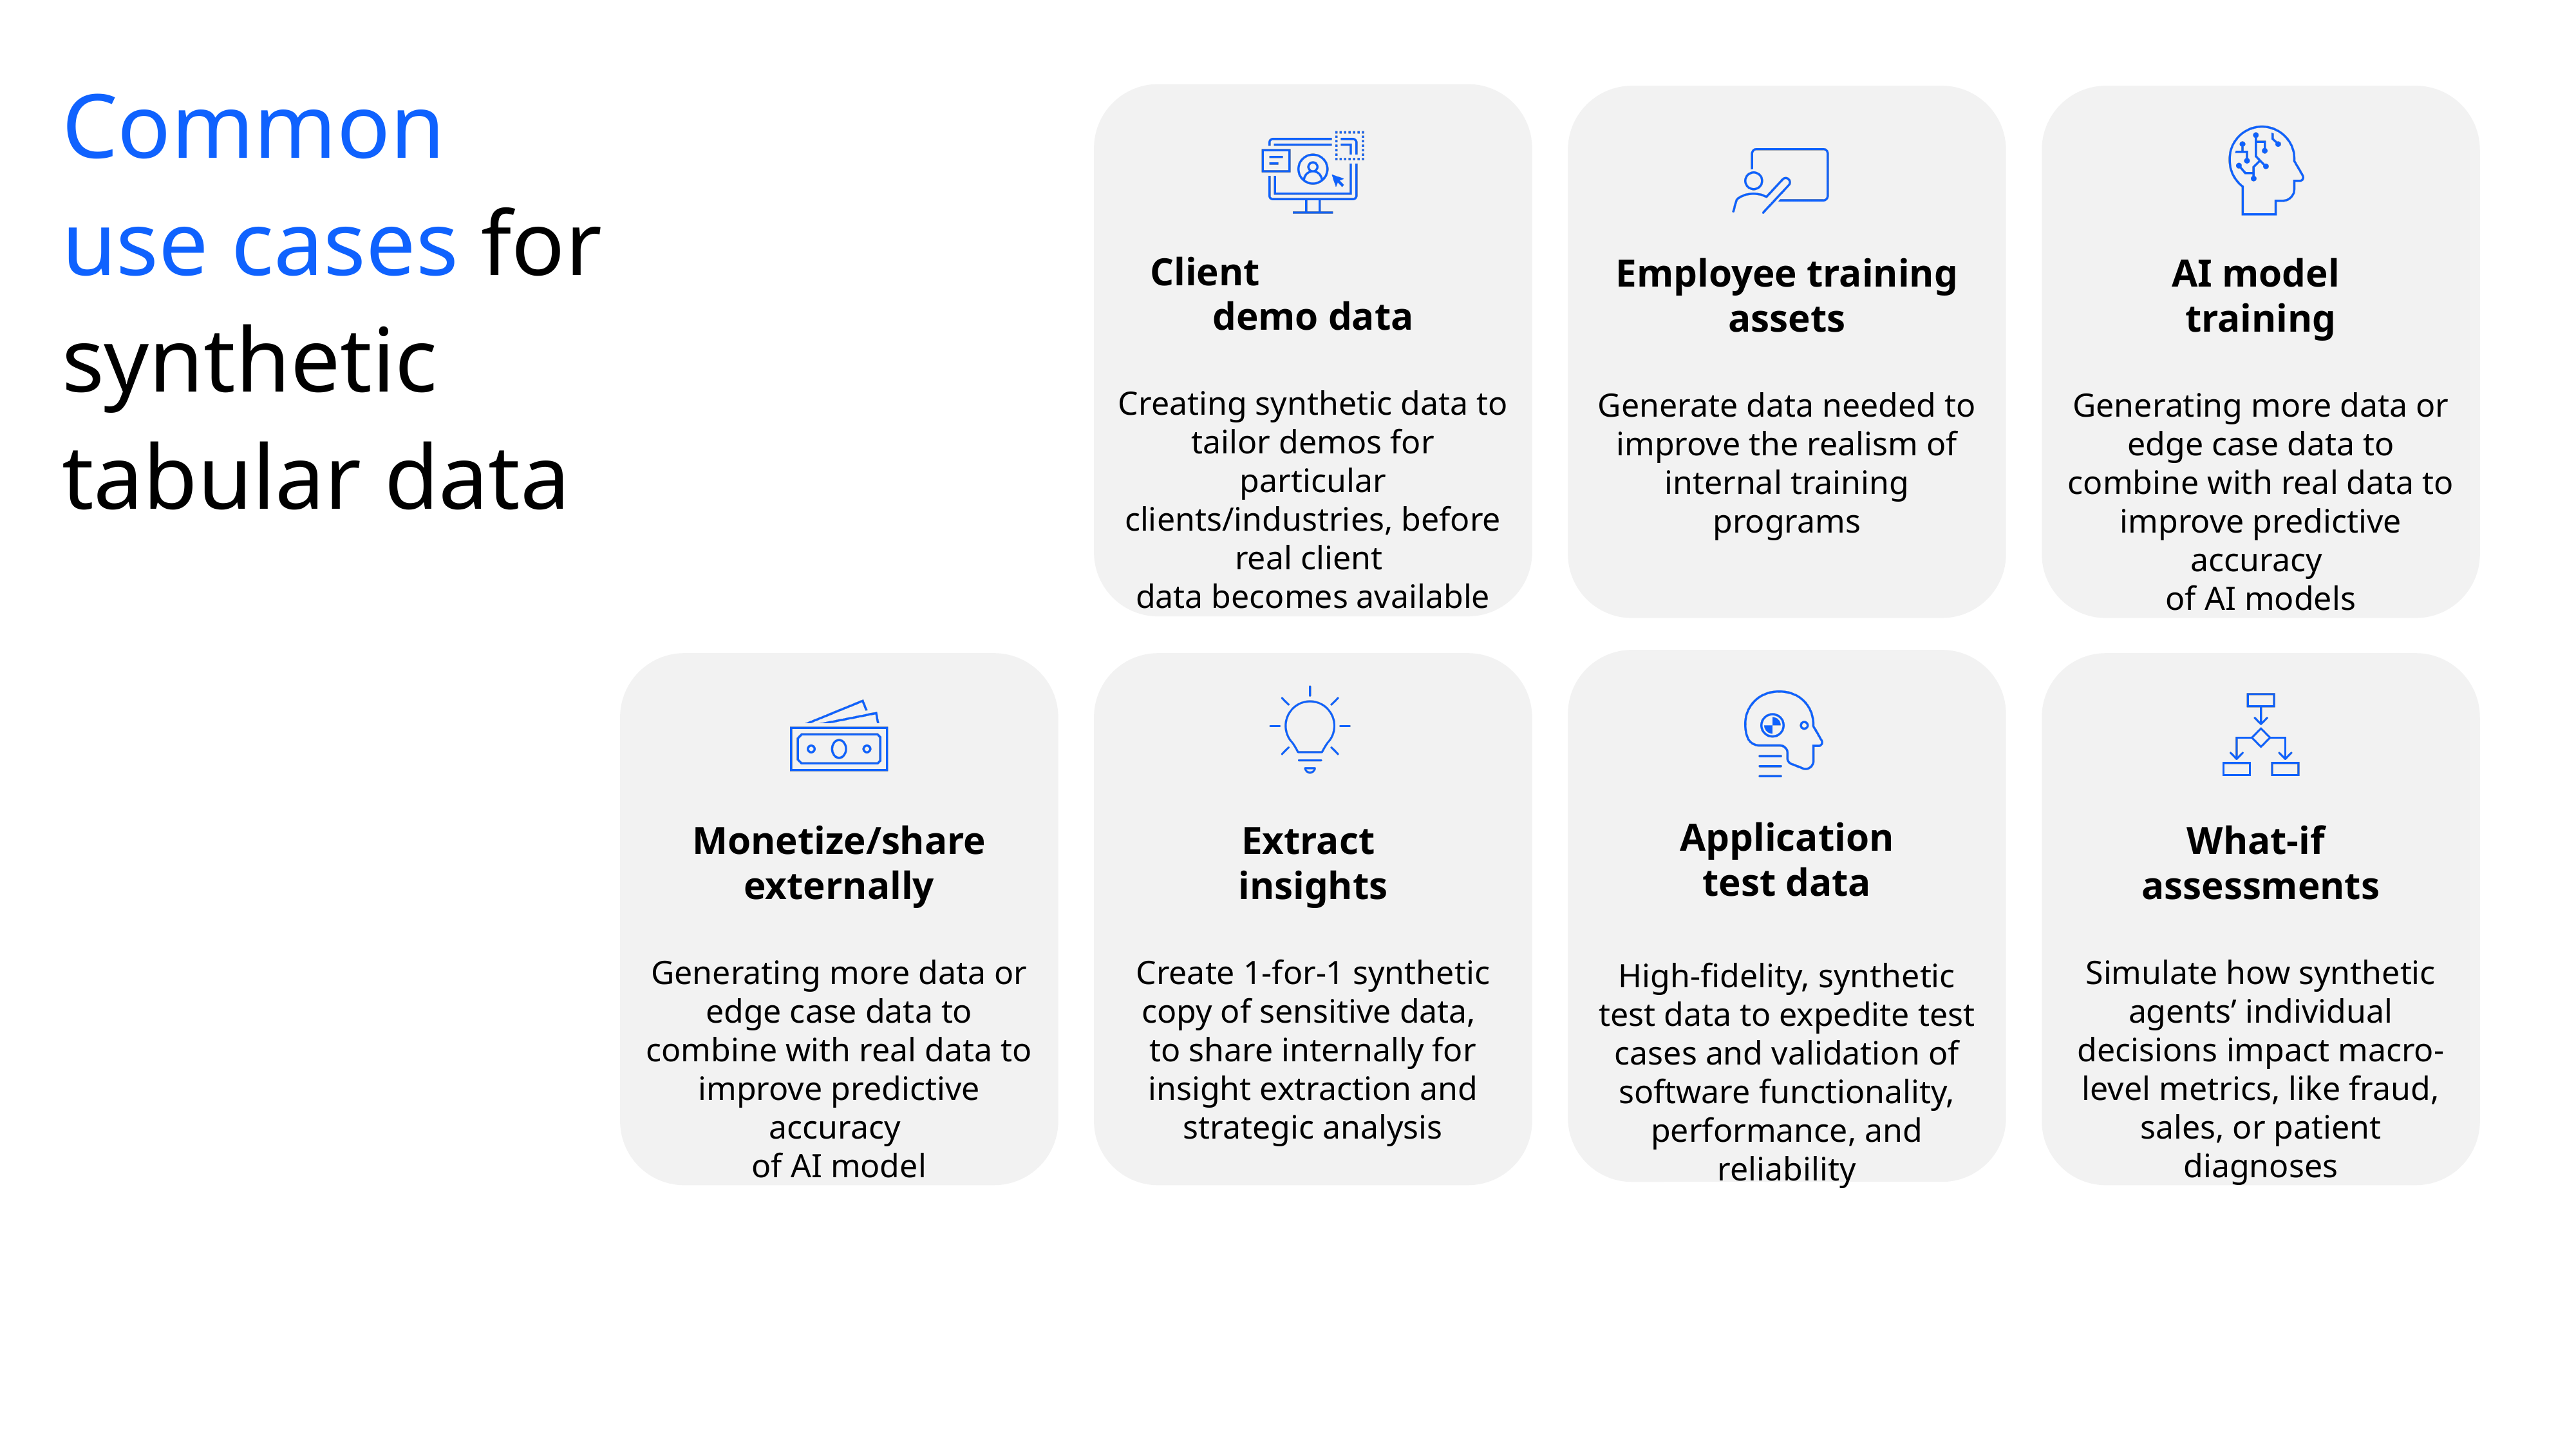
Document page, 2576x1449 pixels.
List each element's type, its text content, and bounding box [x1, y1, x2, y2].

picture [1261, 681, 1359, 779]
text_box Employee training assets Generate data needed to improve the realism of internal training programs [1566, 84, 2007, 620]
text_box Client demo data Creating synthetic data to tailor demos for particular clients/industries, before real client data becomes available [1093, 82, 1534, 618]
text_box What-if assessments Simulate how synthetic agents’ individual decisions impact macro-level metrics, like fraud, sales, or patient diagnoses [2040, 652, 2481, 1187]
text_box Common use cases for synthetic tabular data [61, 54, 621, 477]
picture [2212, 686, 2309, 784]
picture [1727, 126, 1835, 232]
picture [2213, 117, 2320, 224]
text_box Monetize/share externally Generating more data or edge case data to combine with real data to improve predictive accuracy of AI model [619, 652, 1060, 1187]
text_box Extract insights Create 1-for-1 synthetic copy of sensitive data, to share internally for insight extraction and strategic analysis [1093, 652, 1534, 1187]
picture [1259, 120, 1367, 228]
picture [785, 682, 893, 789]
picture [1730, 681, 1838, 788]
text_box AI model training Generating more data or edge case data to combine with real data to improve predictive accuracy of AI models [2040, 84, 2481, 620]
text_box Application test data High-fidelity, synthetic test data to expedite test cases and validation of software functionality, performance, and reliability [1566, 649, 2007, 1184]
